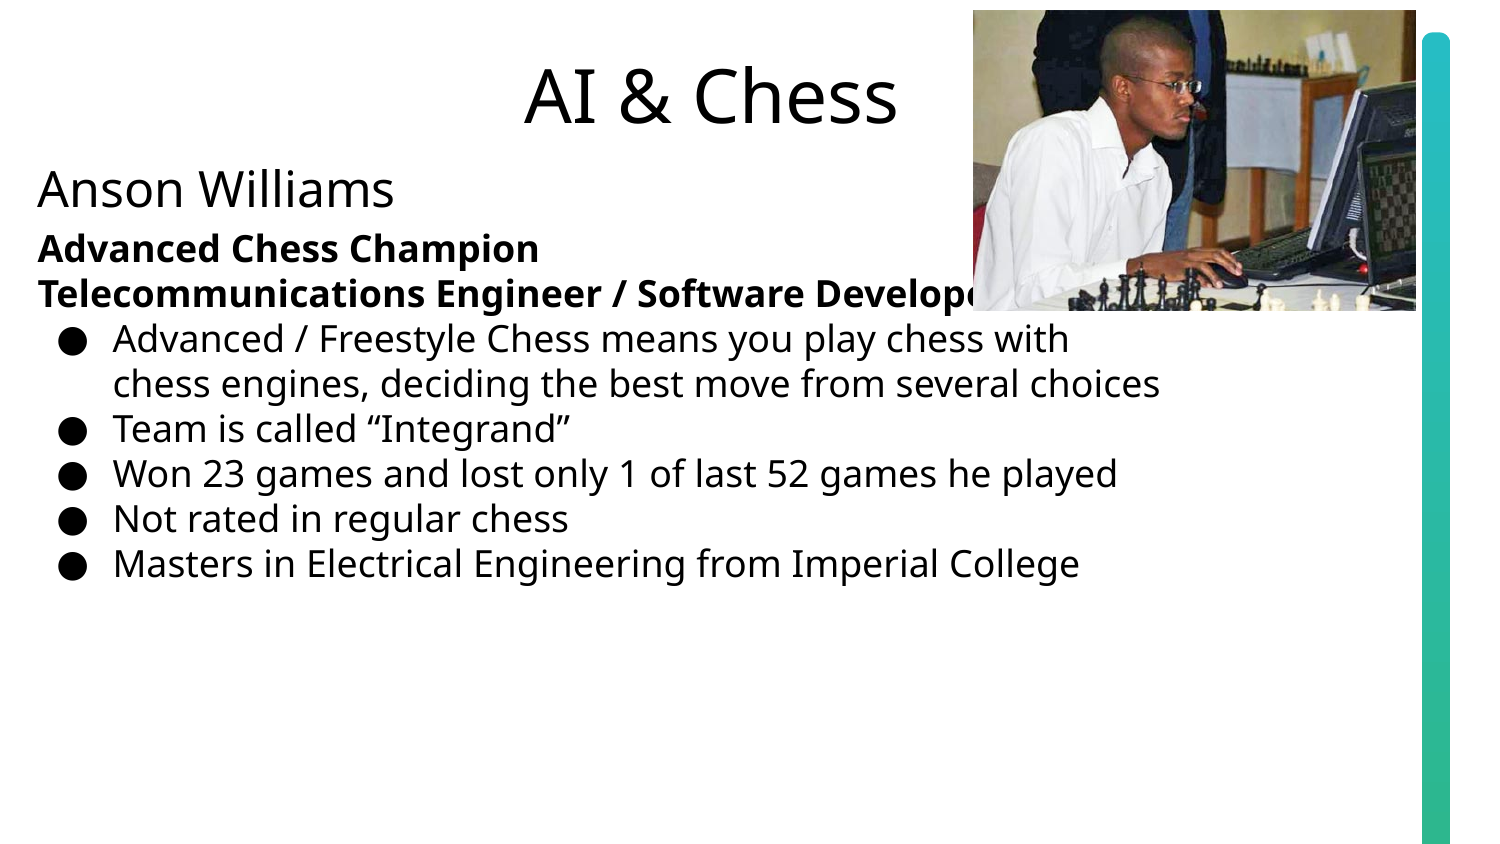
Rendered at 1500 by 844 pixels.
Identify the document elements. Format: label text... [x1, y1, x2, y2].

text_box Advanced Chess Champion Telecommunications Engineer / Software Developer Advanced / Freestyle Chess means you play chess with chess engines, deciding the best move from several choices Team is called “Integrand” Won 23 games and lost only 1 of last 52 games he played Not rated in regular chess Masters in Electrical Engineering from Imperial College [37, 225, 1163, 638]
text_box Anson Williams [37, 150, 967, 225]
text_box [1421, 32, 1451, 844]
picture [973, 10, 1416, 311]
text_box AI & Chess [37, 37, 967, 150]
